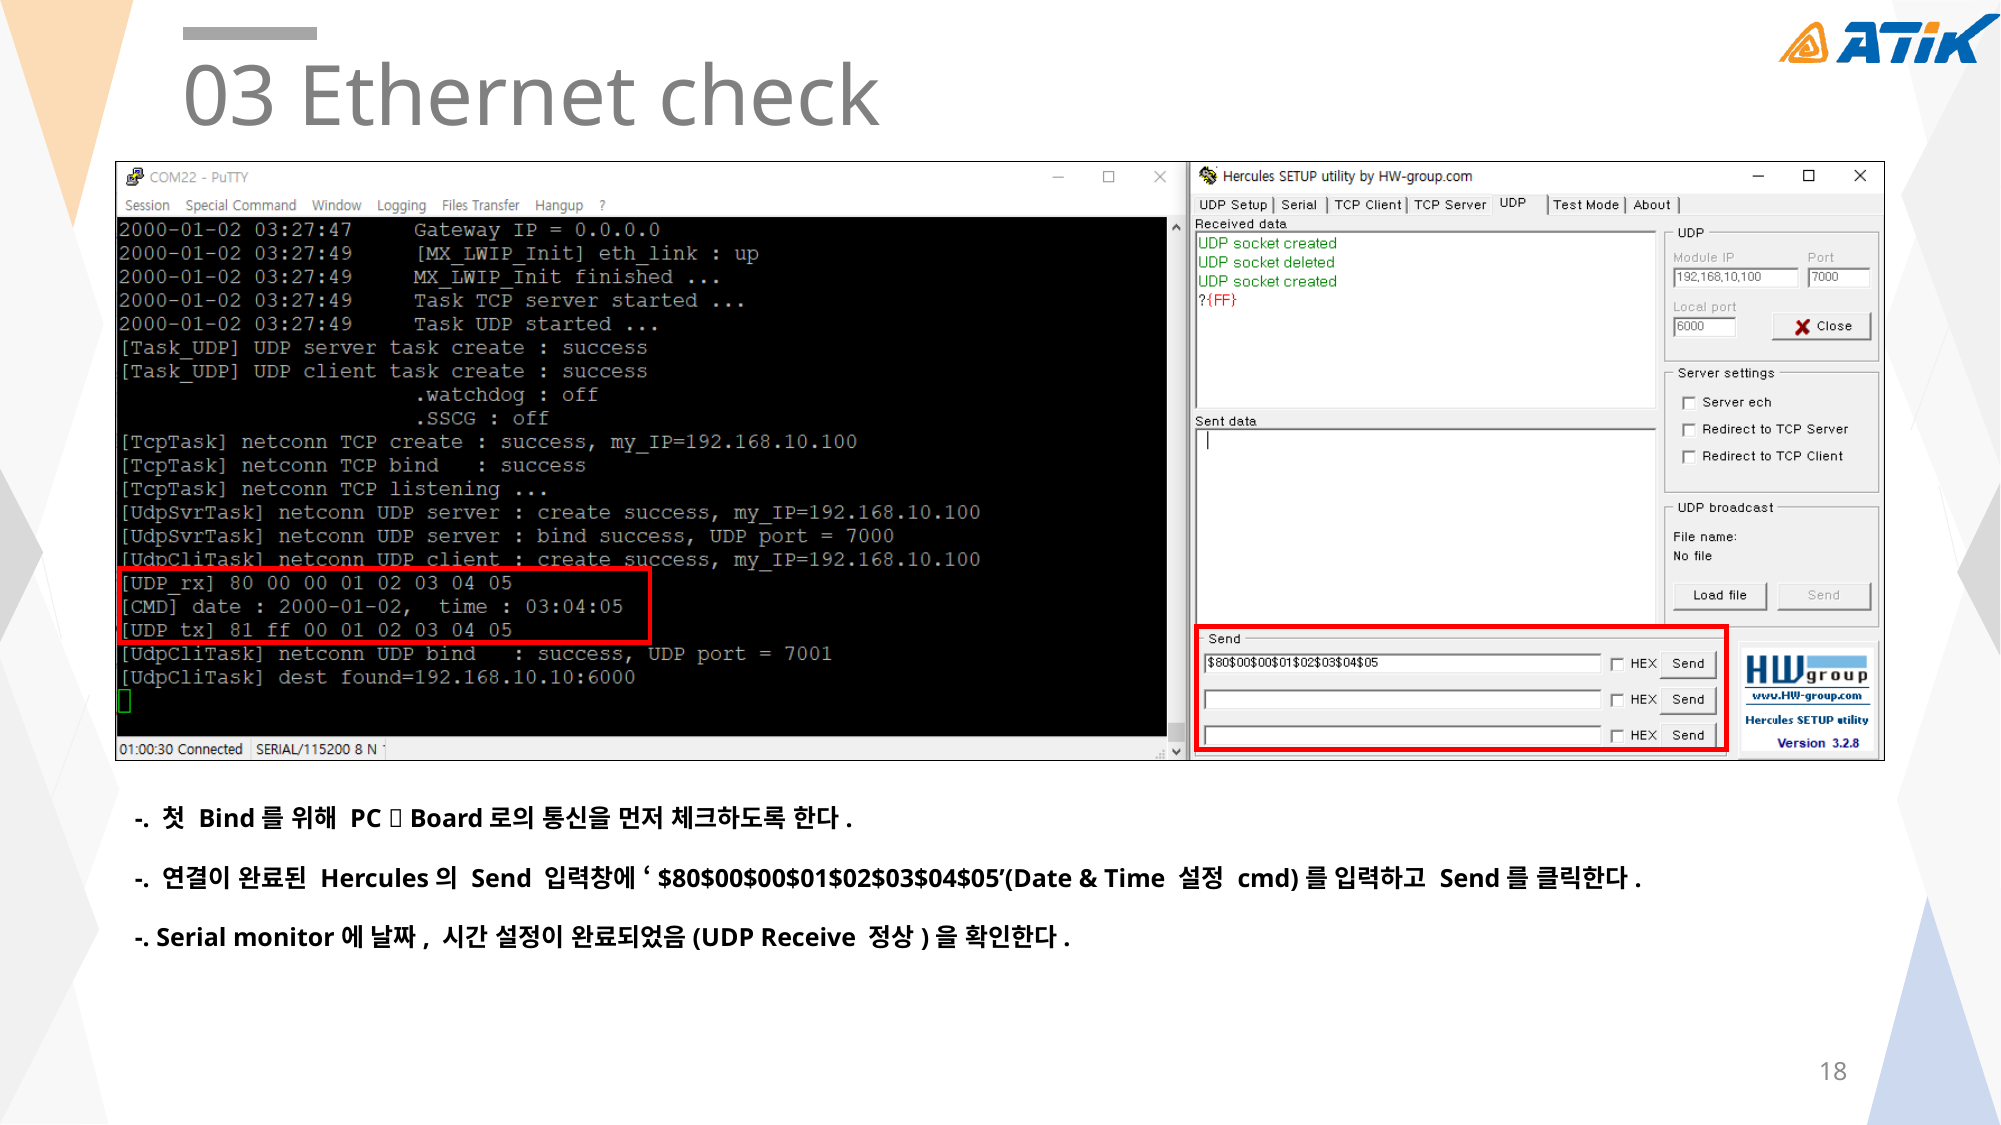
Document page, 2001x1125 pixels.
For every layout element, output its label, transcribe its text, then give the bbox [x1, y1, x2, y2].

picture [1778, 13, 2001, 63]
text_box 03 Ethernet check [167, 34, 1405, 150]
picture [115, 161, 1885, 761]
slide_number 18 [1412, 1042, 1863, 1103]
text_box -. 첫 Bind를 위해 PC  Board로의 통신을 먼저 체크하도록 한다. -. 연결이 완료된 Hercules의 Send 입력창에 ‘$80$00$00$01$02$03$04$05’(Date & Time 설정 cmd)를 입력하고 Send를 클릭한다. -. Serial monitor에 날짜, 시간 설정이 완료되었음(UDP Receive 정상)을 확인한다. [120, 764, 1657, 960]
